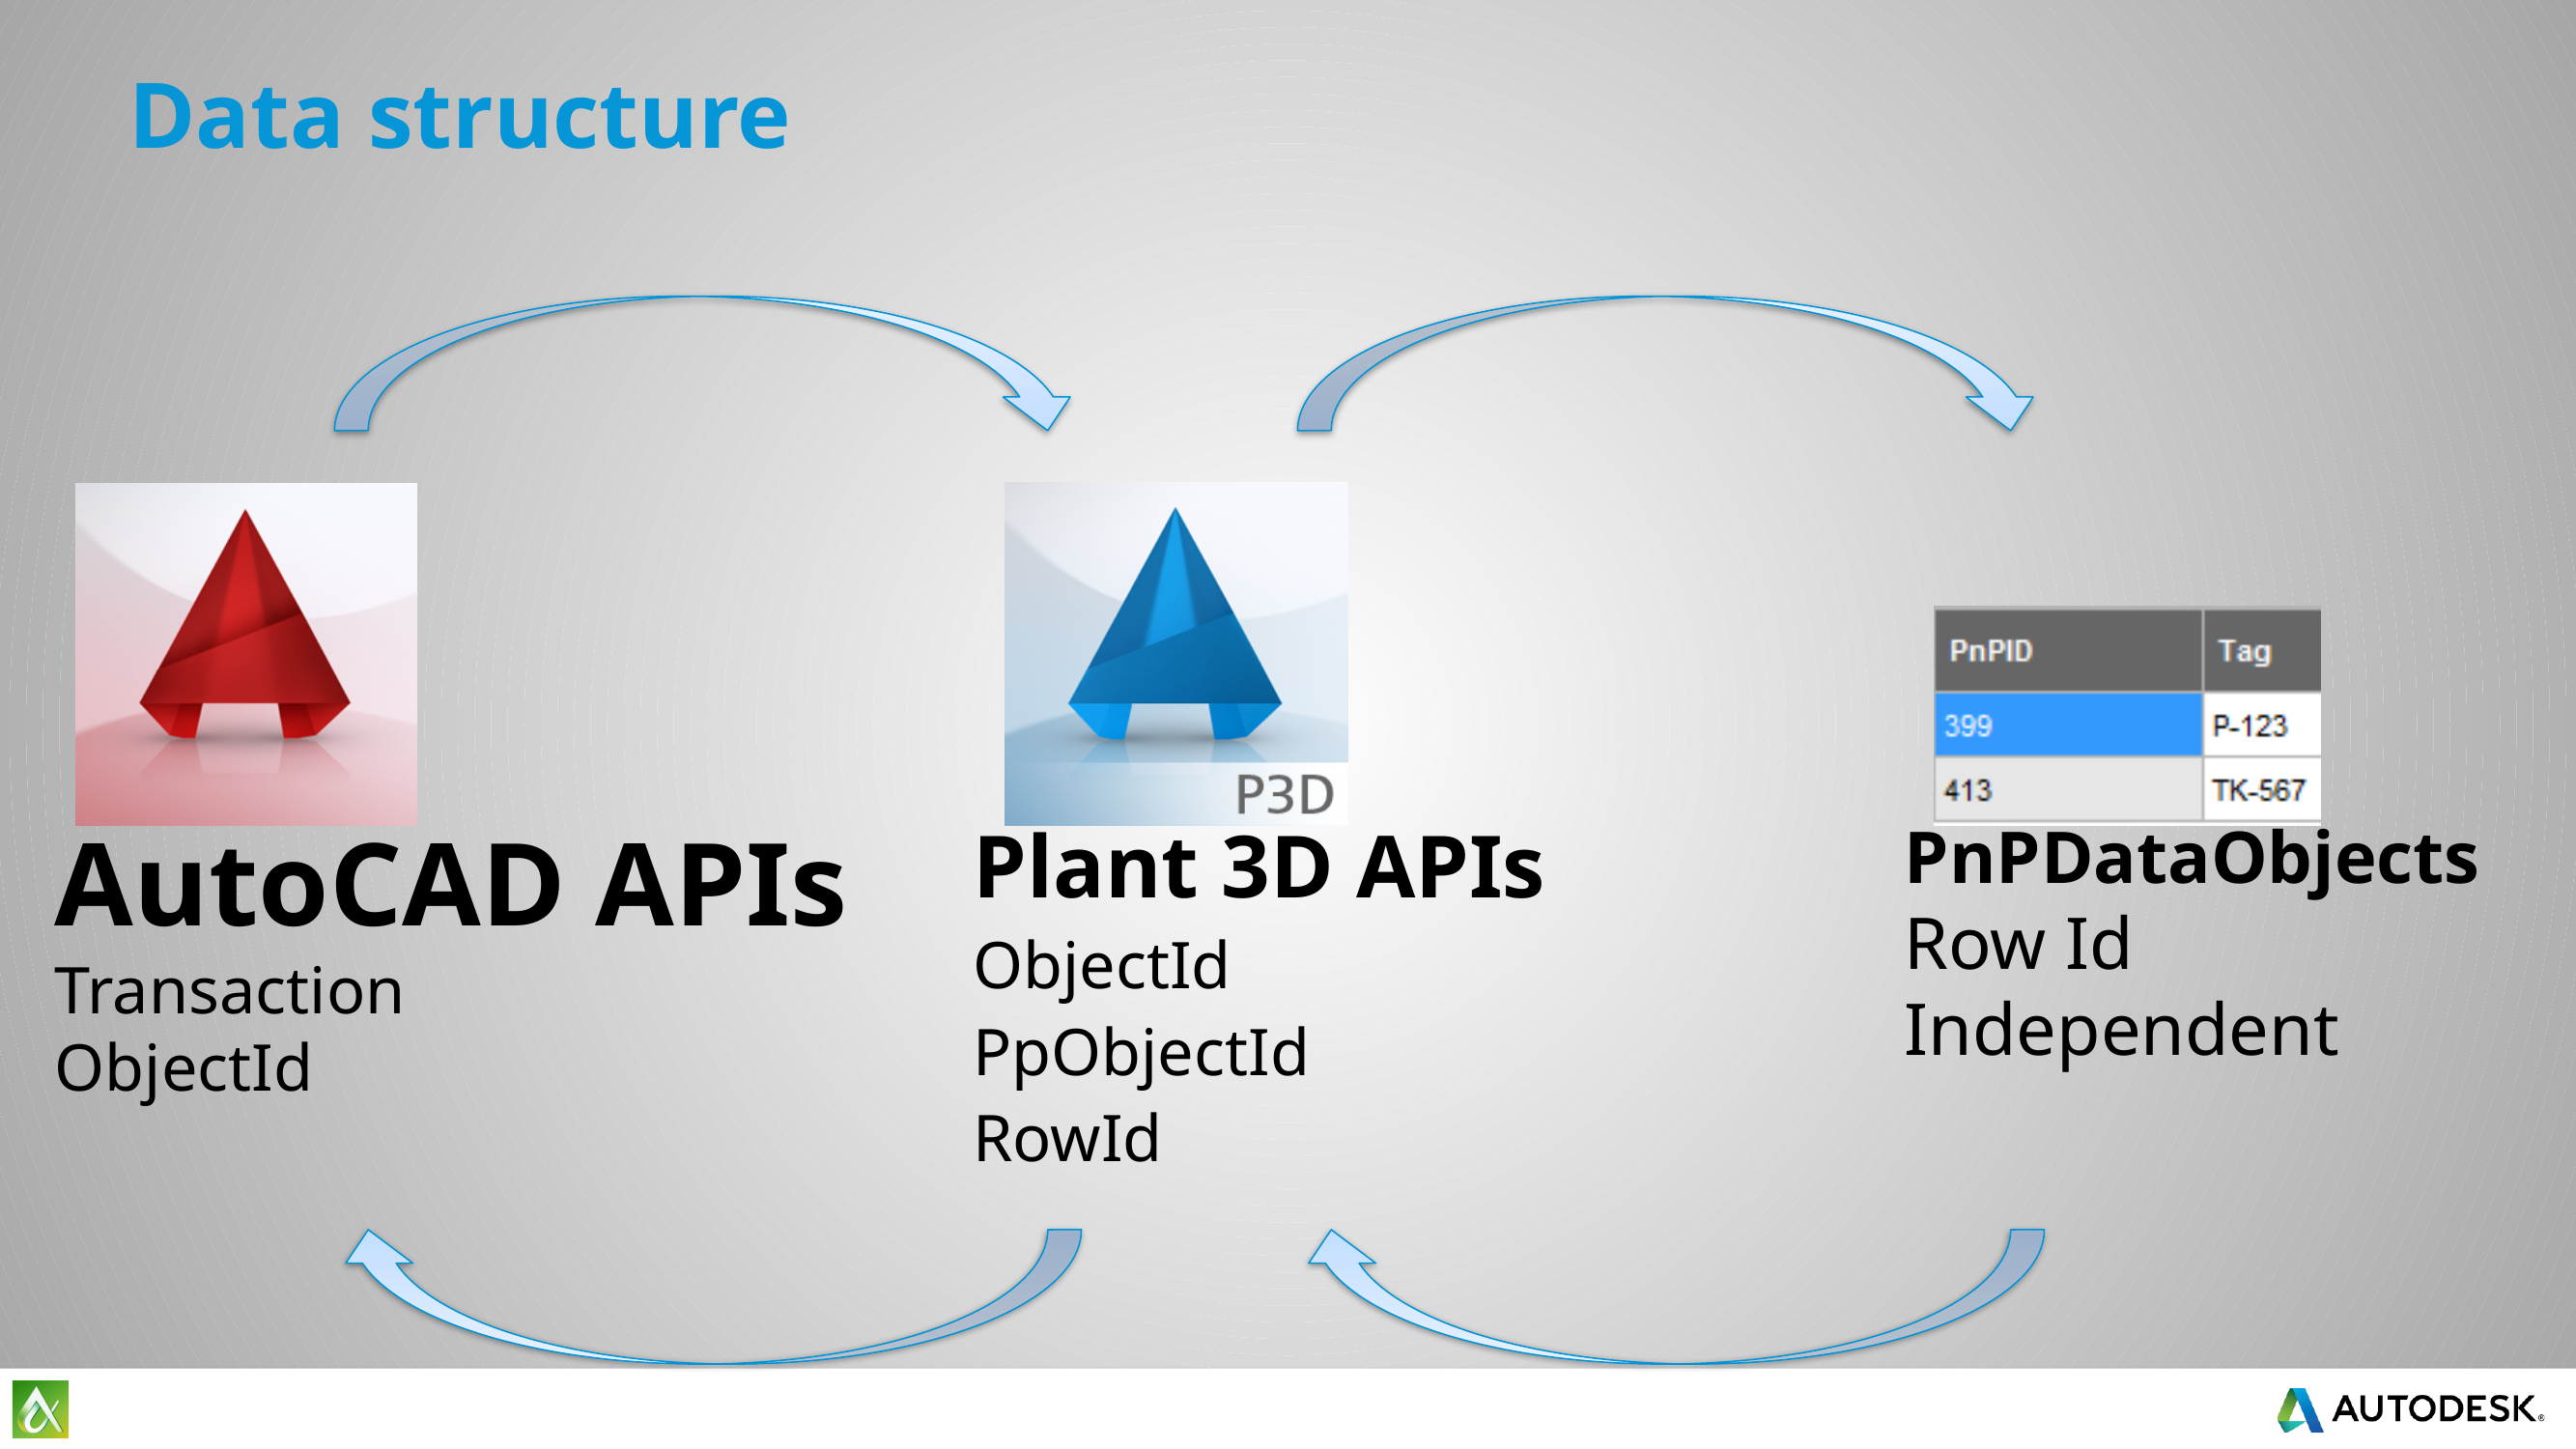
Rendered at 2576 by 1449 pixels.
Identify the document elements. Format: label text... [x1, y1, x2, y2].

title Data structure [128, 58, 2448, 299]
text_box AutoCAD APIs Transaction ObjectId [41, 804, 863, 1111]
picture [2276, 1386, 2545, 1434]
text_box [345, 1229, 1083, 1365]
text_box Plant 3D APIs ObjectId PpObjectId RowId [958, 804, 1561, 1182]
text_box [333, 295, 1071, 432]
picture [75, 483, 417, 827]
picture [1004, 482, 1348, 827]
text_box PnPDataObjects Row Id Independent [1889, 804, 2495, 1077]
picture [12, 1380, 76, 1438]
text_box [1308, 1229, 2046, 1365]
picture [1933, 605, 2321, 827]
text_box [1296, 295, 2034, 432]
